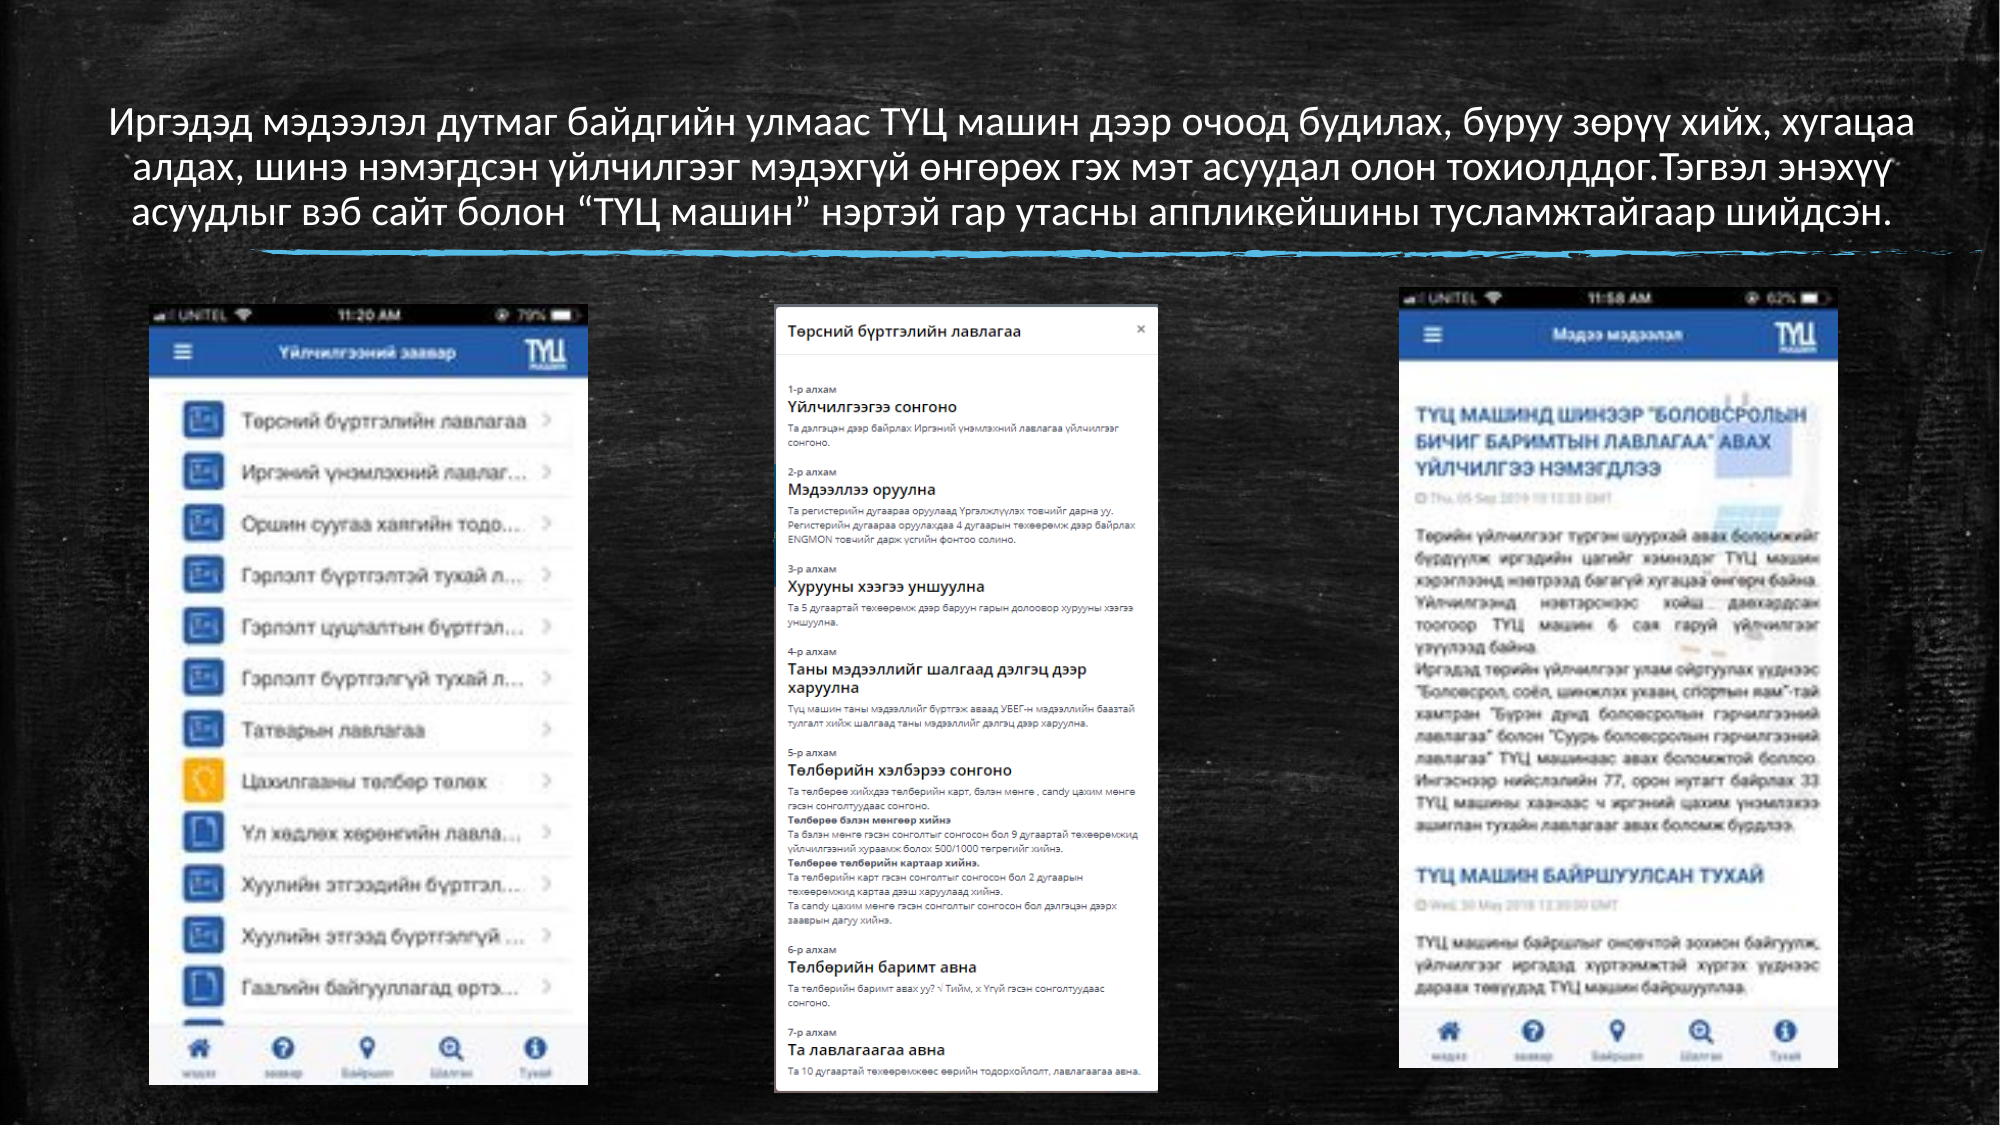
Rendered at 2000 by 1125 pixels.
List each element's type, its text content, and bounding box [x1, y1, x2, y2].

picture [149, 304, 588, 1085]
picture [774, 304, 1158, 1093]
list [1399, 287, 1838, 1068]
title Иргэдэд мэдээлэл дутмаг байдгийн улмаас ТҮЦ машин дээр очоод будилах, буруу зөрүү хийх, хугацаа алдах, шинэ нэмэгдсэн үйлчилгээг мэдэхгүй өнгөрөх гэх мэт асуудал олон тохиолддог.Тэгвэл энэхүү асуудлыг вэб сайт болон “ТҮЦ машин” нэртэй гар утасны аппликейшины тусламжтайгаар шийдсэн. [37, 24, 1988, 243]
